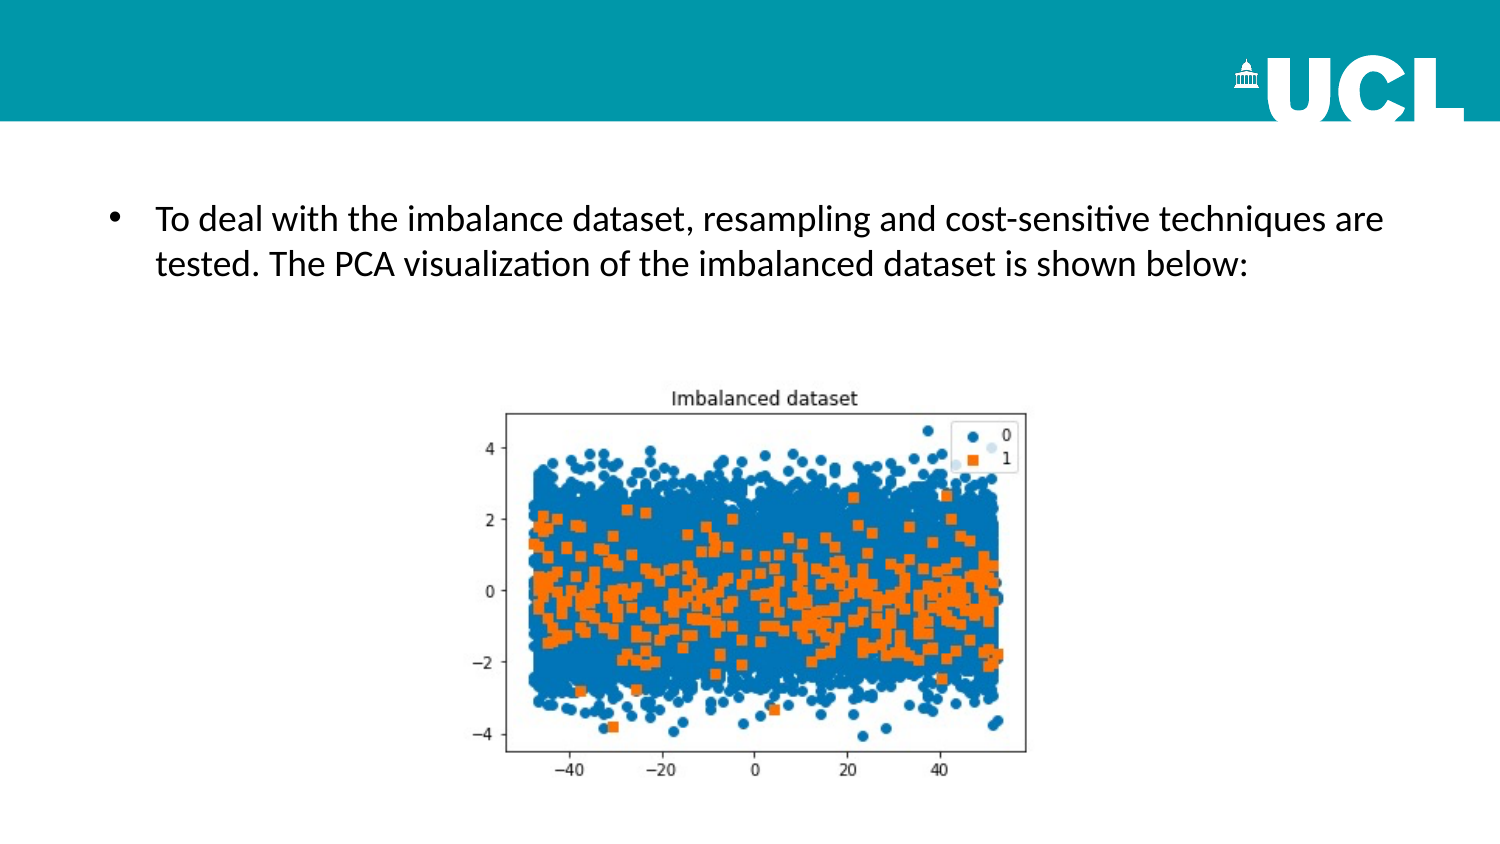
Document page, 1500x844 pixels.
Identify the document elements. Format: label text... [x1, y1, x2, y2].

text_box To deal with the imbalance dataset, resampling and cost-sensitive techniques are tested. The PCA visualization of the imbalanced dataset is shown below: [93, 186, 1407, 292]
picture [439, 356, 1061, 804]
picture [1234, 58, 1259, 88]
